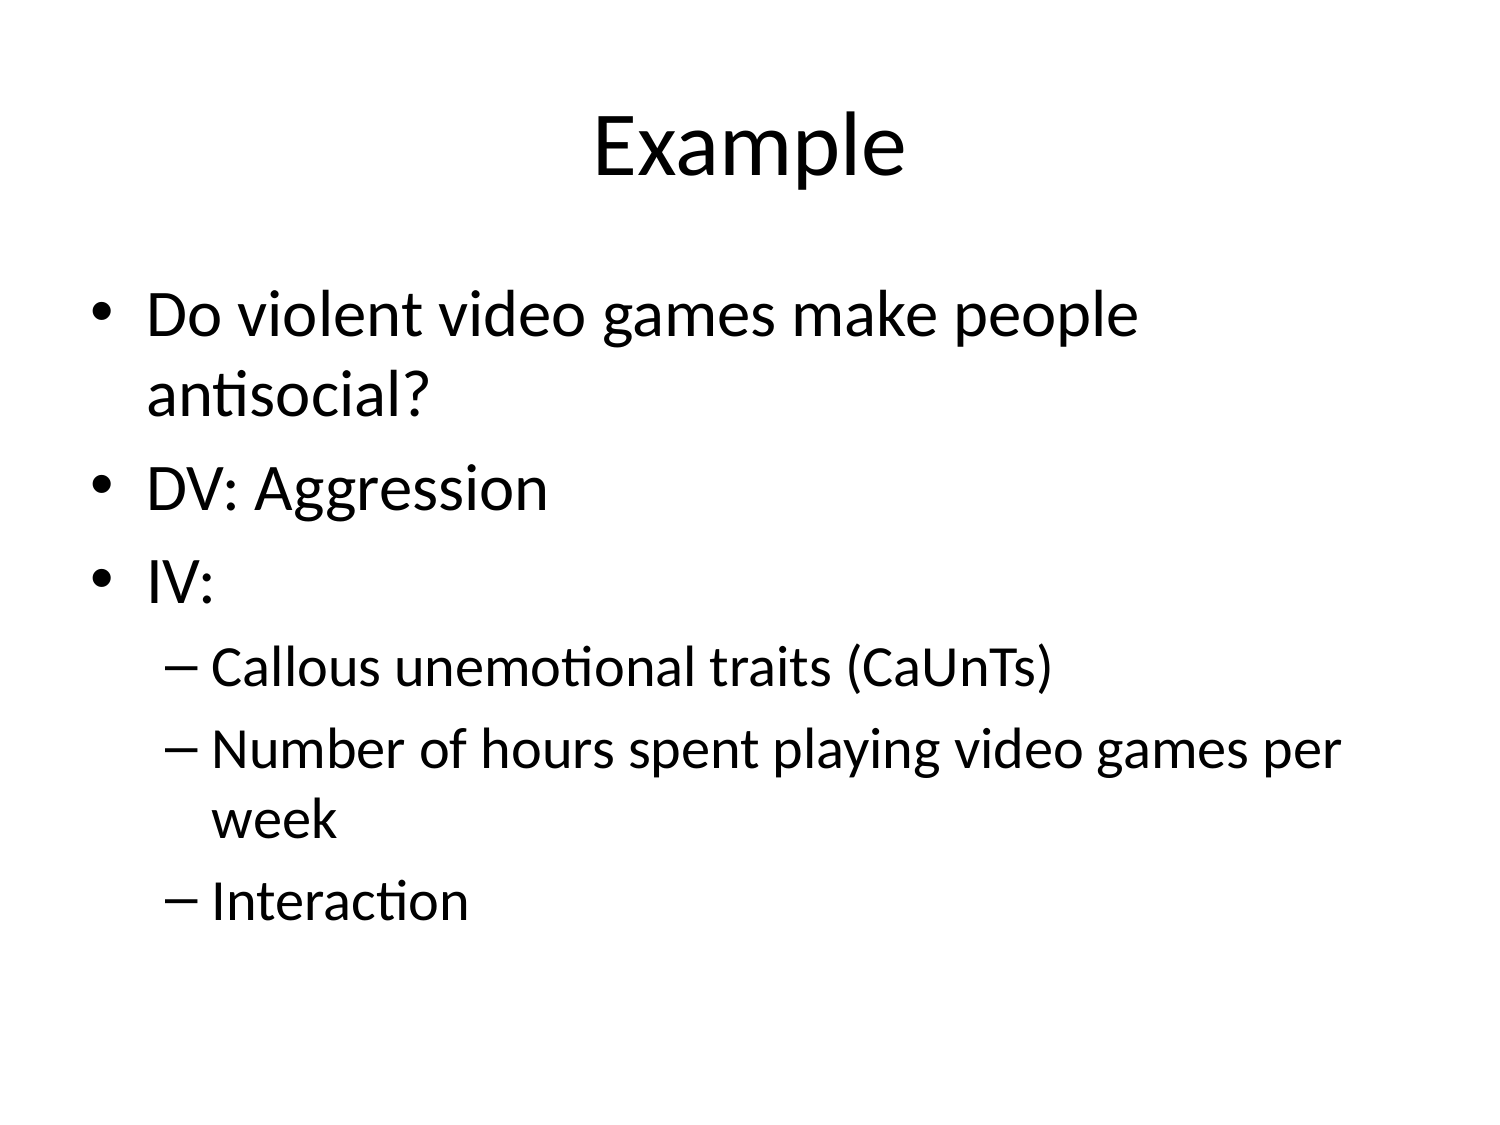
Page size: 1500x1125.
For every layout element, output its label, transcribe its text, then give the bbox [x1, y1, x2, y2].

list Do violent video games make people antisocial? DV: Aggression IV: Callous unemotional traits (CaUnTs) Number of hours spent playing video games per week Interaction [75, 262, 1425, 1005]
title Example [75, 45, 1425, 233]
